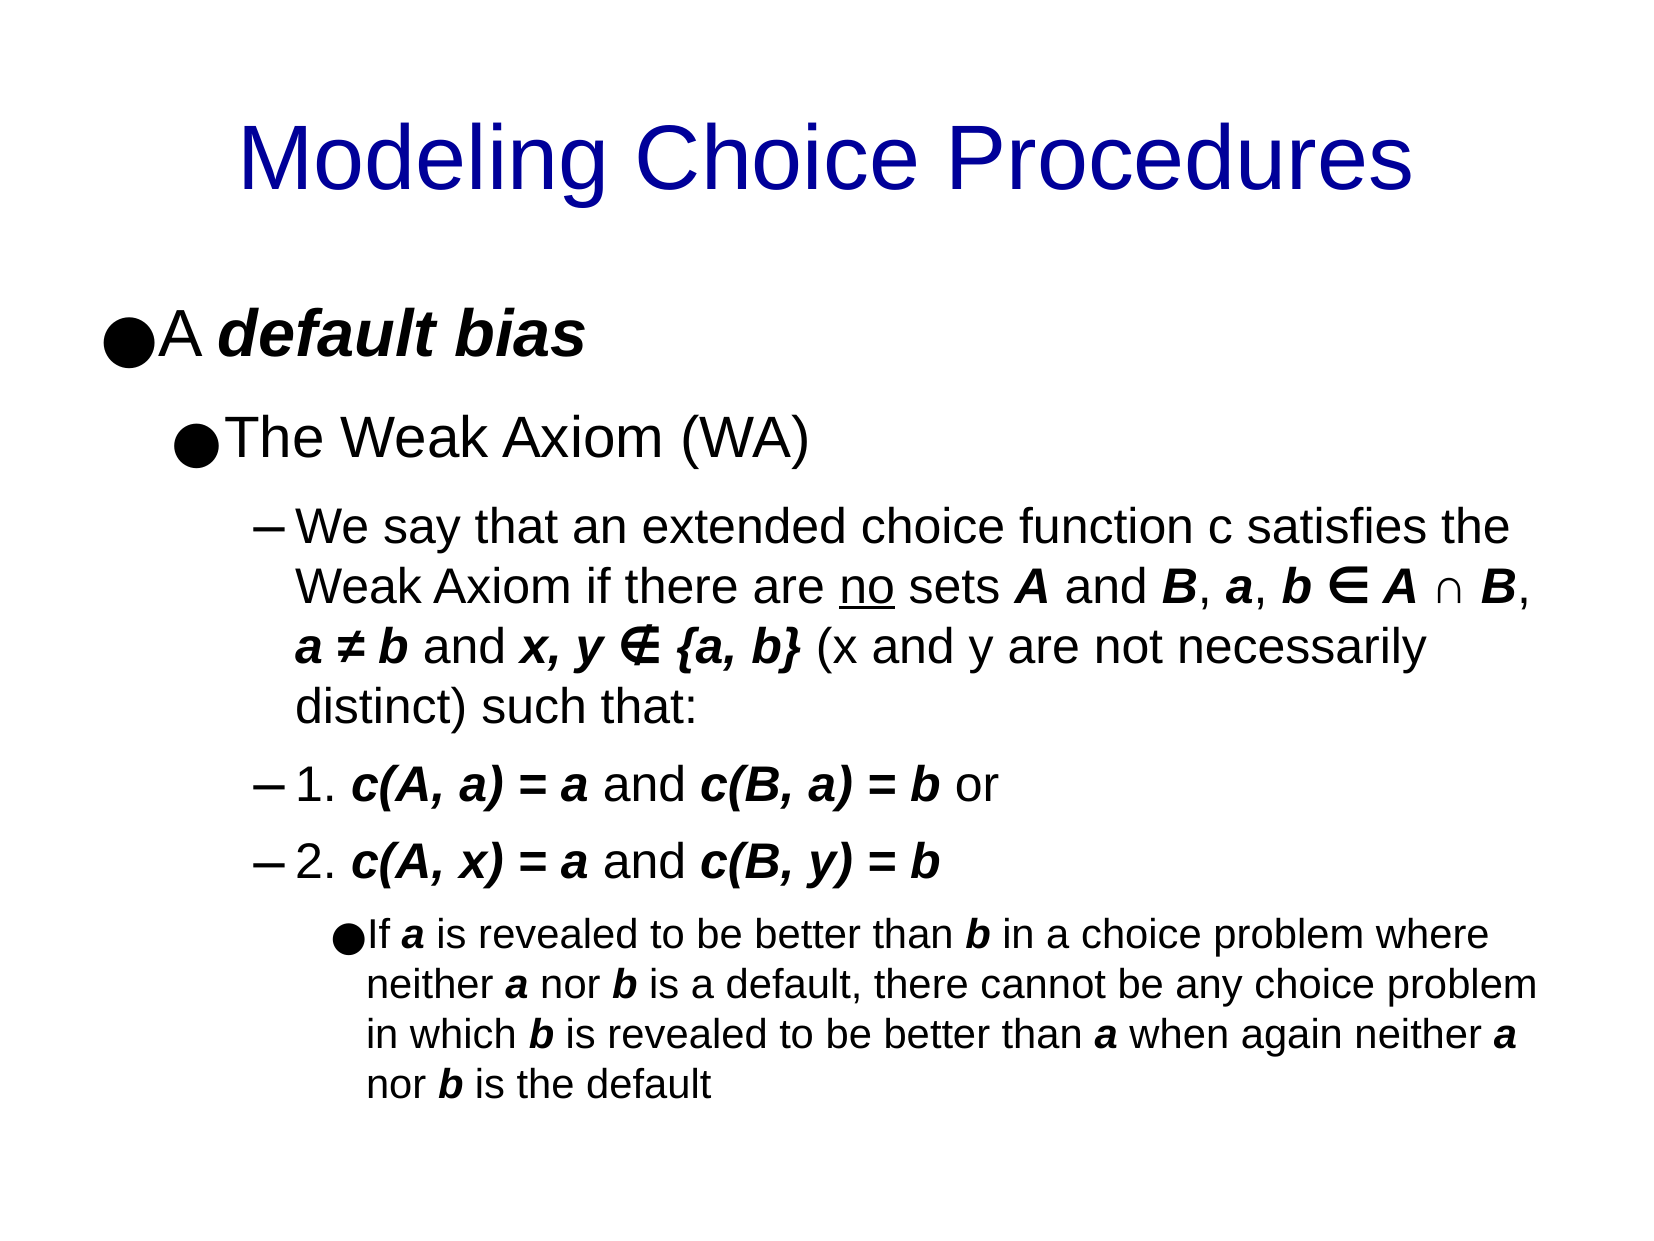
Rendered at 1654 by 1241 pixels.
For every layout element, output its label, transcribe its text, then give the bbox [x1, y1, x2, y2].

text_box Modeling Choice Procedures [82, 49, 1571, 257]
text_box A default bias The Weak Axiom (WA) We say that an extended choice function c satisfies the Weak Axiom if there are no sets A and B, a, b ∈ A ∩ B, a ≠ b and x, y ∉ {a, b} (x and y are not necessarily distinct) such that: 1. c(A, a) = a and c(B, a) = b or 2. c(A, x) = a and c(B, y) = b If a is revealed to be better than b in a choice problem where neither a nor b is a default, there cannot be any choice problem in which b is revealed to be better than a when again neither a nor b is the default [82, 290, 1571, 1136]
